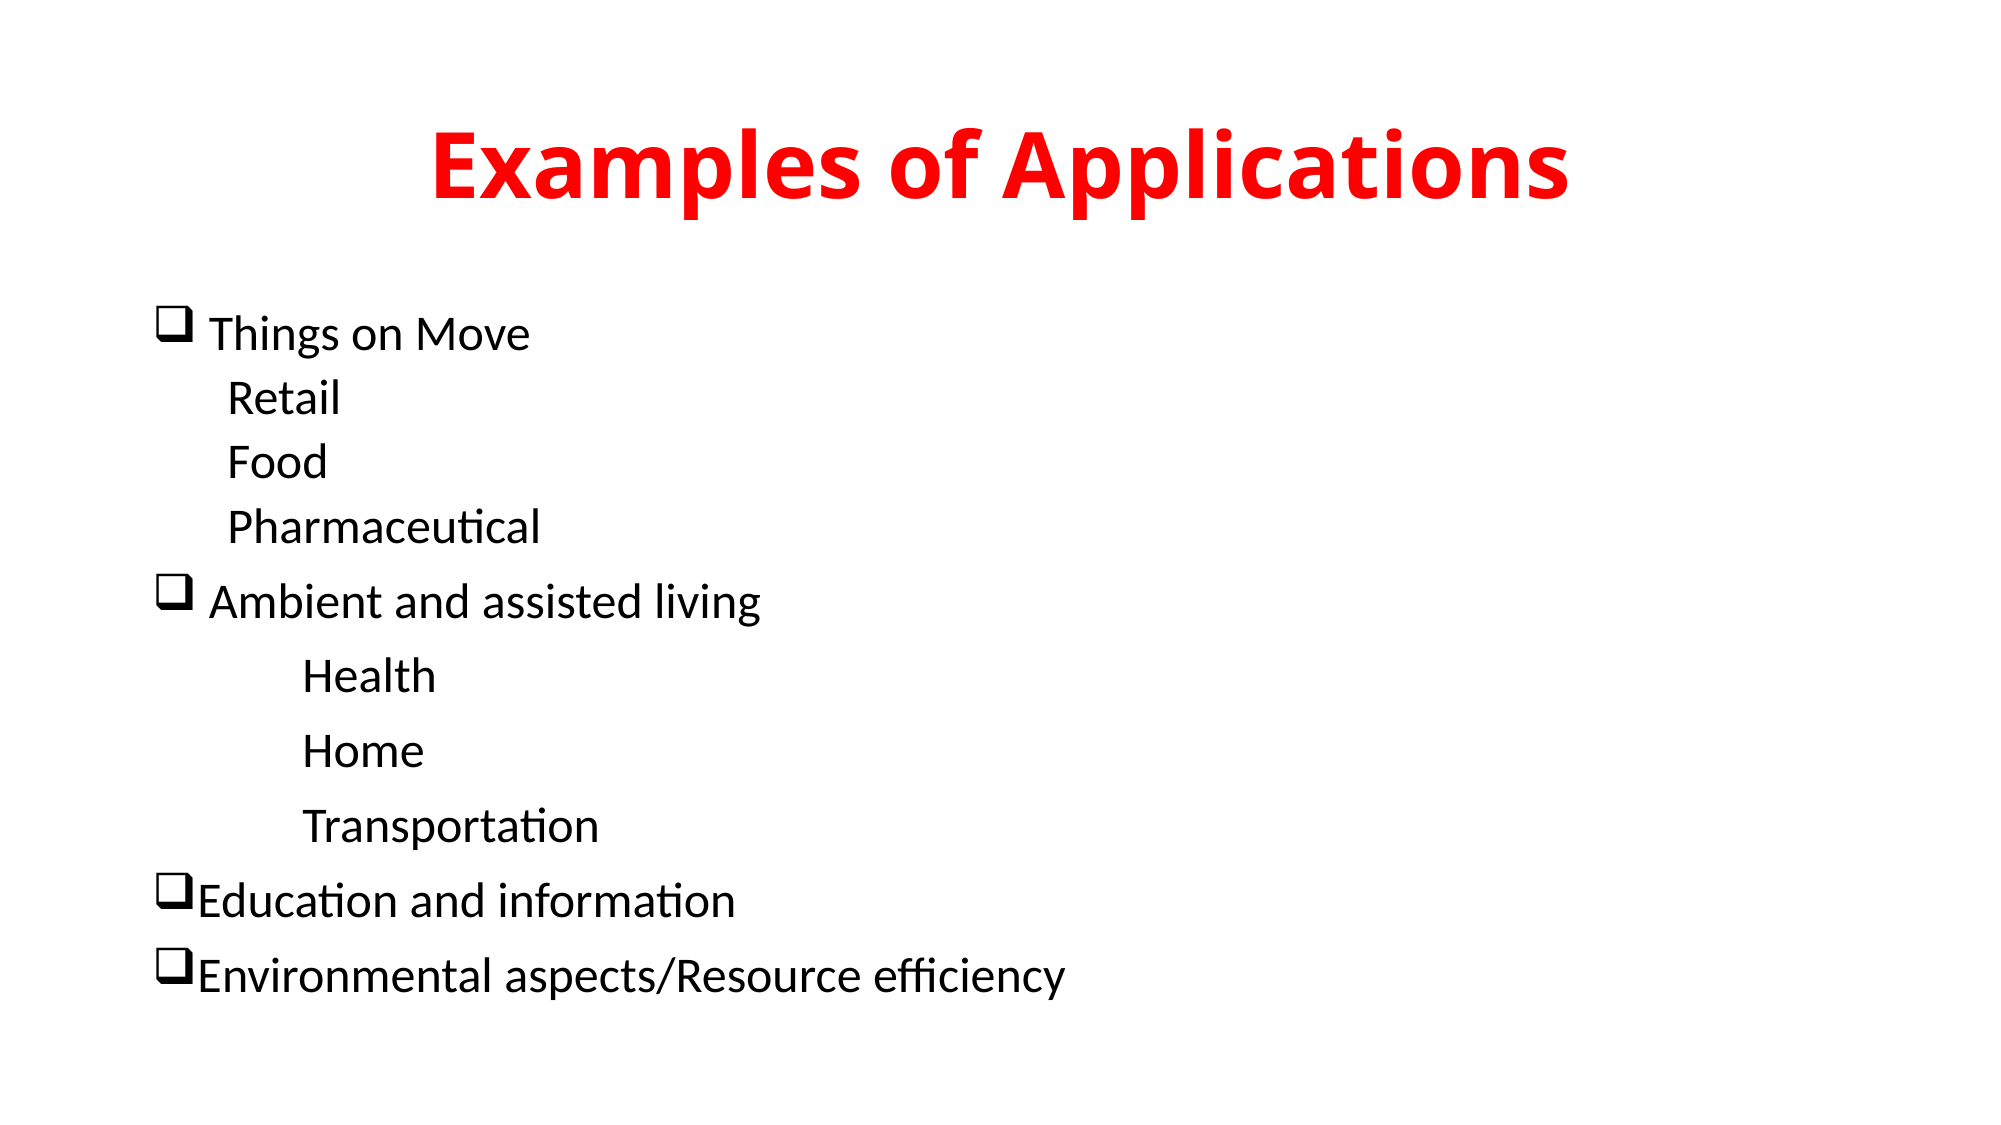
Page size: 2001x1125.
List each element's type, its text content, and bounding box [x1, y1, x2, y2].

title Examples of Applications [137, 59, 1863, 278]
list Things on Move Retail Food Pharmaceutical Ambient and assisted living Health Home Transportation Education and information Environmental aspects/Resource efficiency [137, 299, 1863, 1014]
